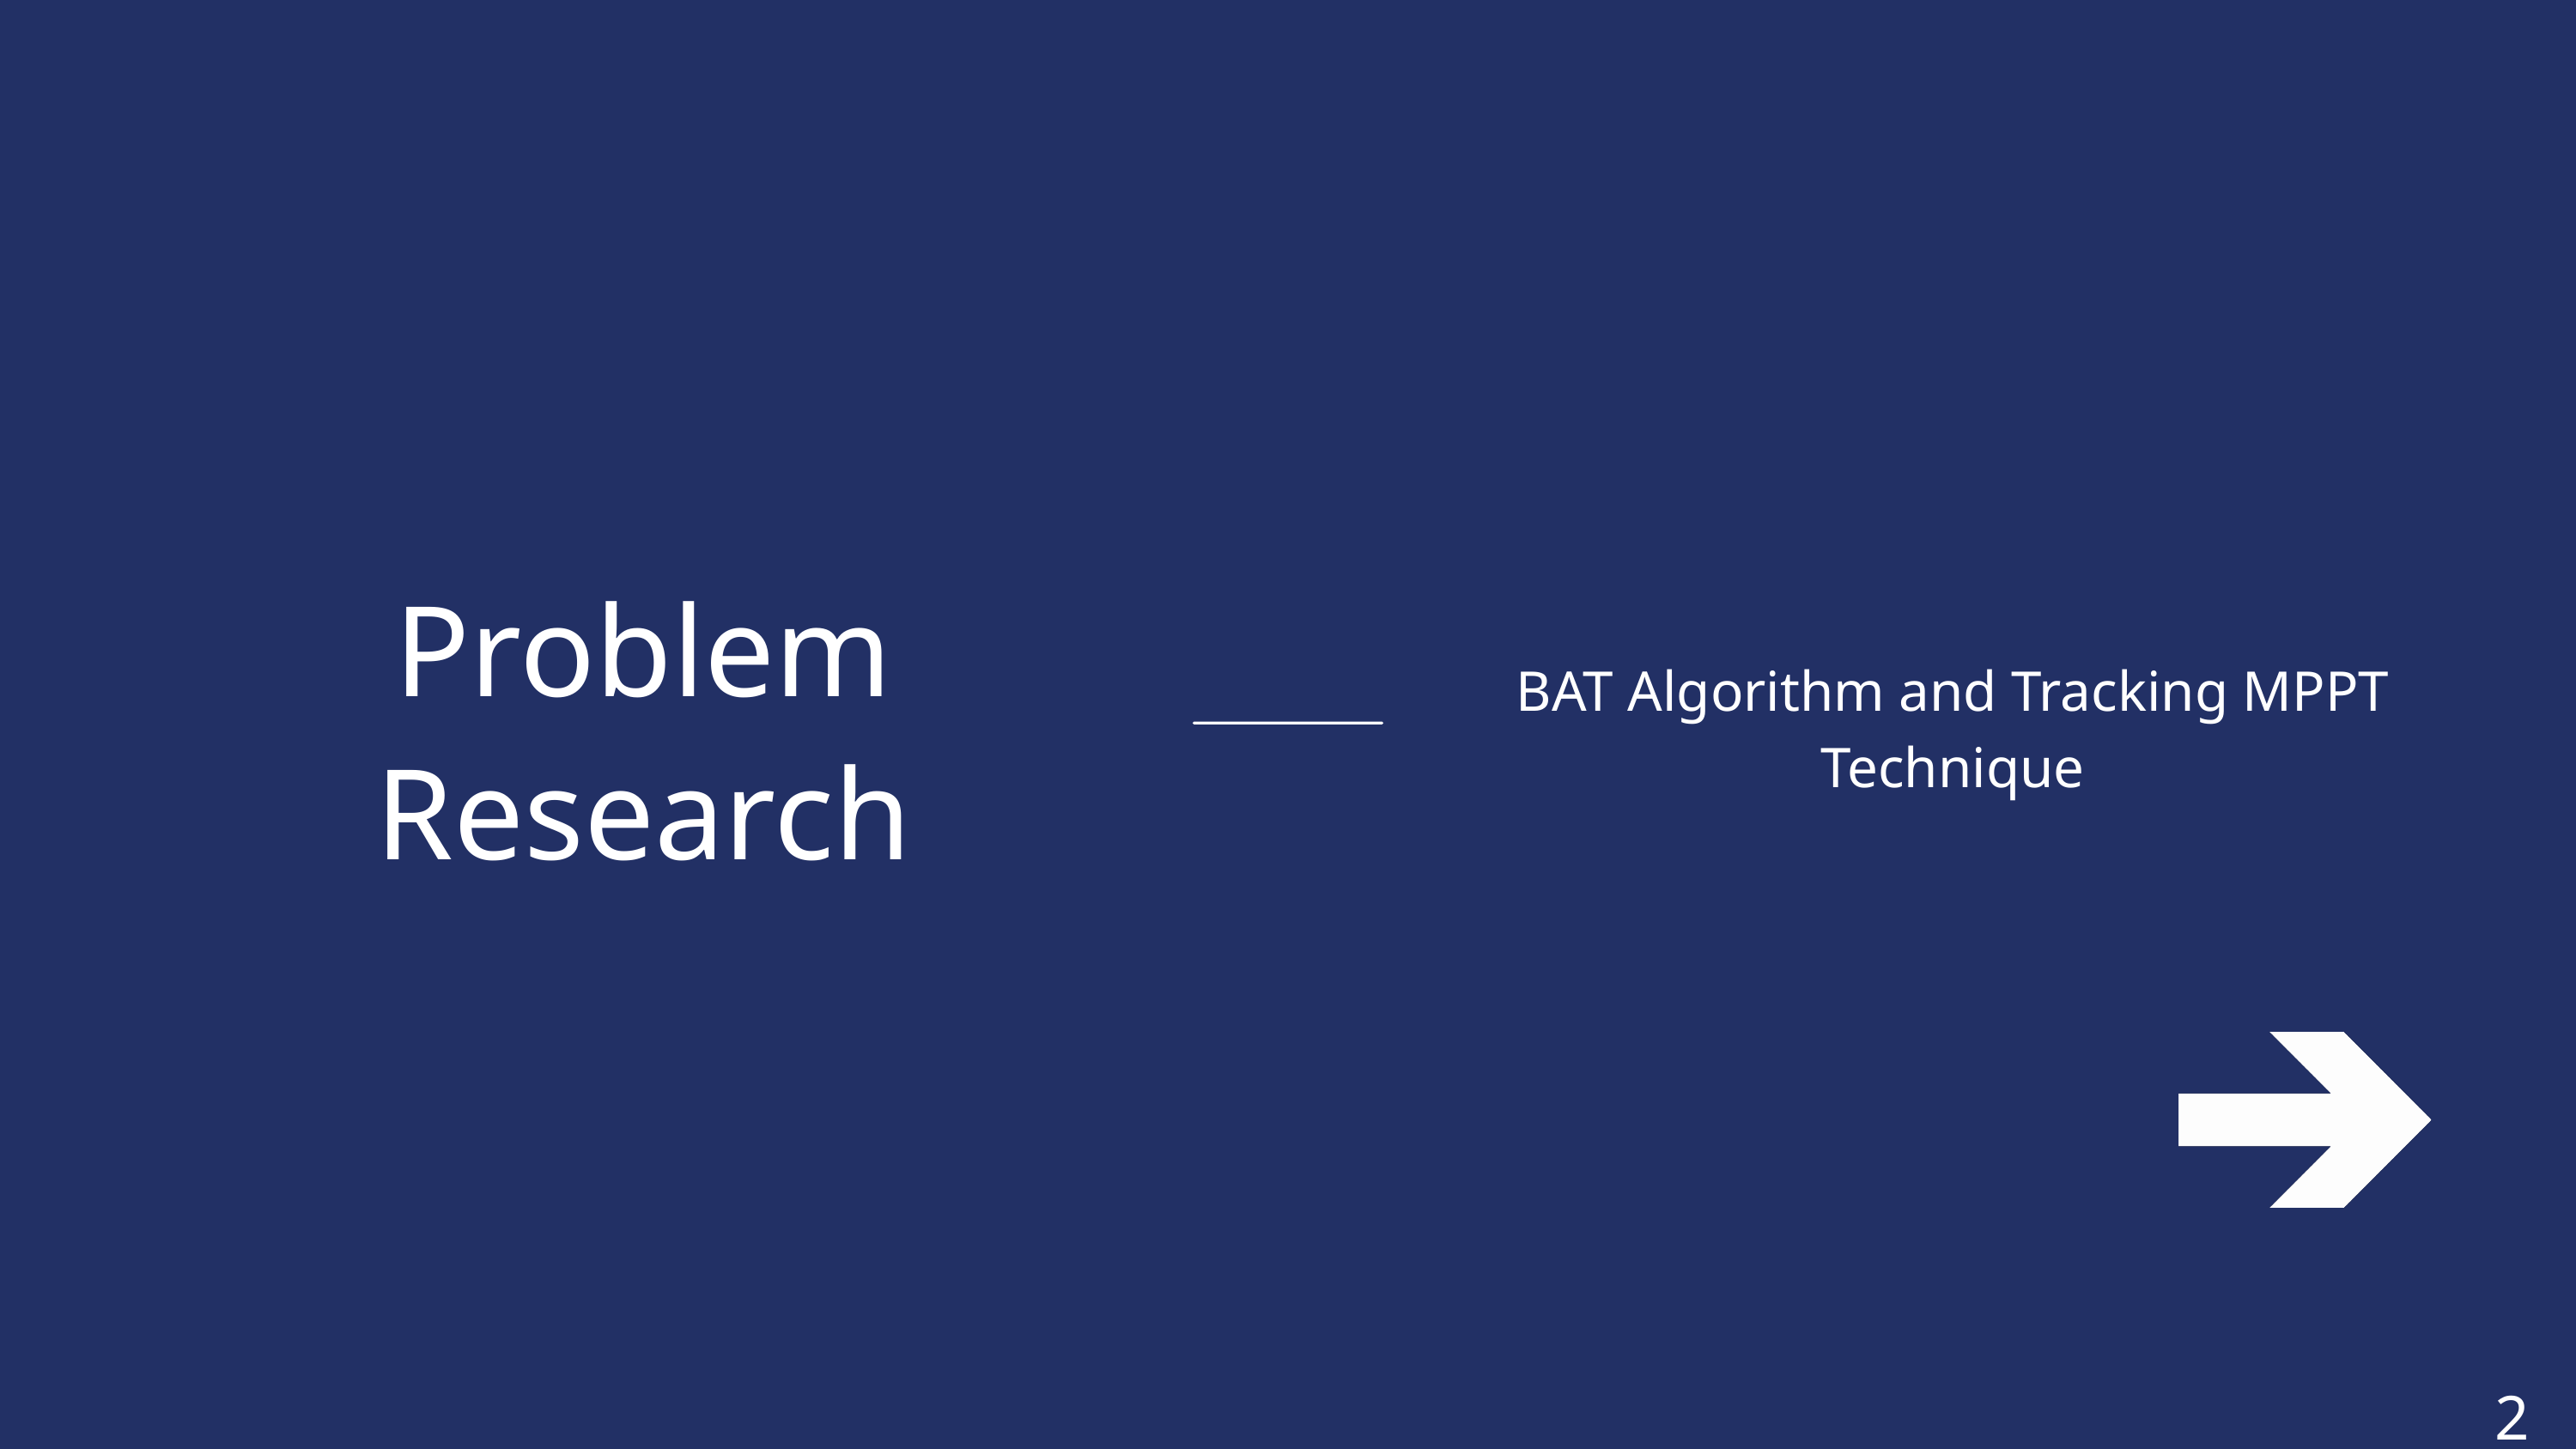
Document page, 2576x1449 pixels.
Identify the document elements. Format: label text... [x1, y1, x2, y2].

text_box BAT Algorithm and Tracking MPPT Technique [1409, 645, 2496, 799]
text_box Problem Research [207, 558, 1080, 885]
text_box 2 [2494, 1367, 2529, 1449]
text_box [2178, 1032, 2432, 1208]
